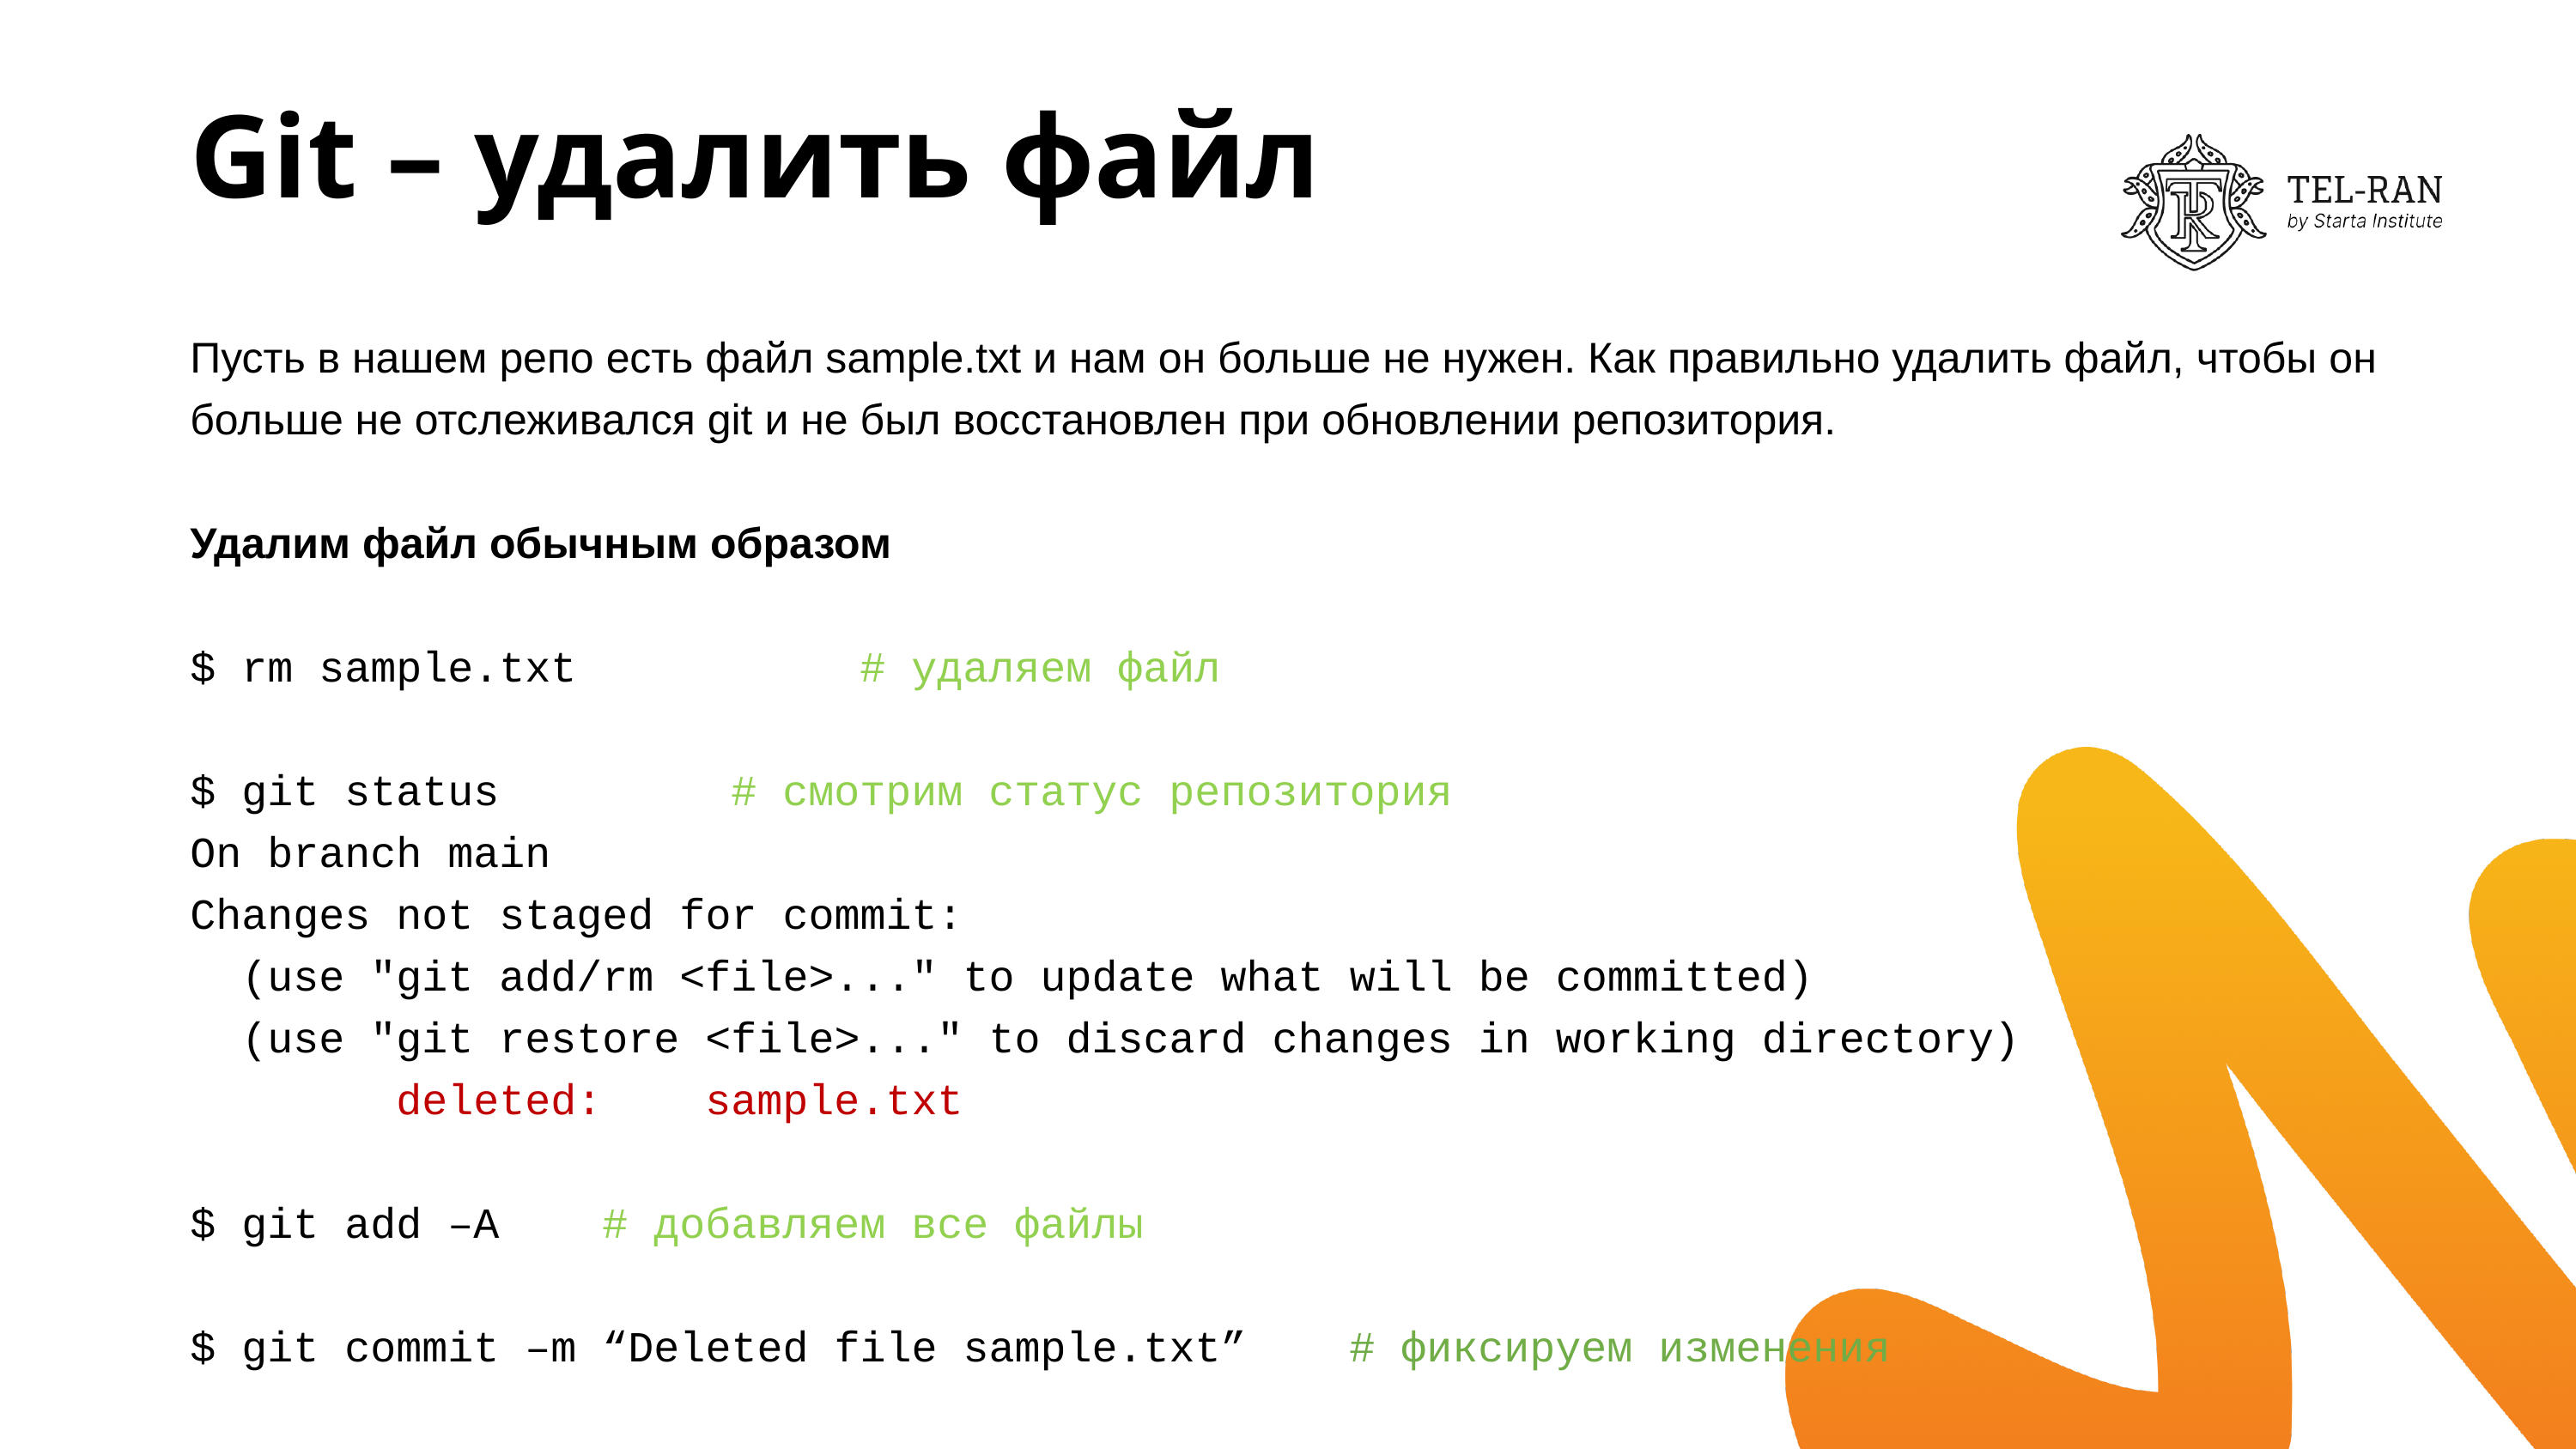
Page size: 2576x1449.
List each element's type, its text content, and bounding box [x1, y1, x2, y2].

picture [2121, 134, 2442, 271]
text_box Пусть в нашем репо есть файл sample.txt и нам он больше не нужен. Как правильно удалить файл, чтобы он больше не отслеживался git и не был восстановлен при обновлении репозитория. Удалим файл обычным образом $ rm sample.txt # удаляем файл $ git status # смотрим статус репозитория On branch main Changes not staged for commit: (use "git add/rm <file>..." to update what will be committed) (use "git restore <file>..." to discard changes in working directory) deleted: sample.txt $ git add –A # добавляем все файлы $ git commit –m “Deleted file sample.txt” # фиксируем изменения [177, 313, 2494, 1378]
picture [1620, 747, 2576, 1449]
title Git – удалить файл [177, 76, 2107, 313]
